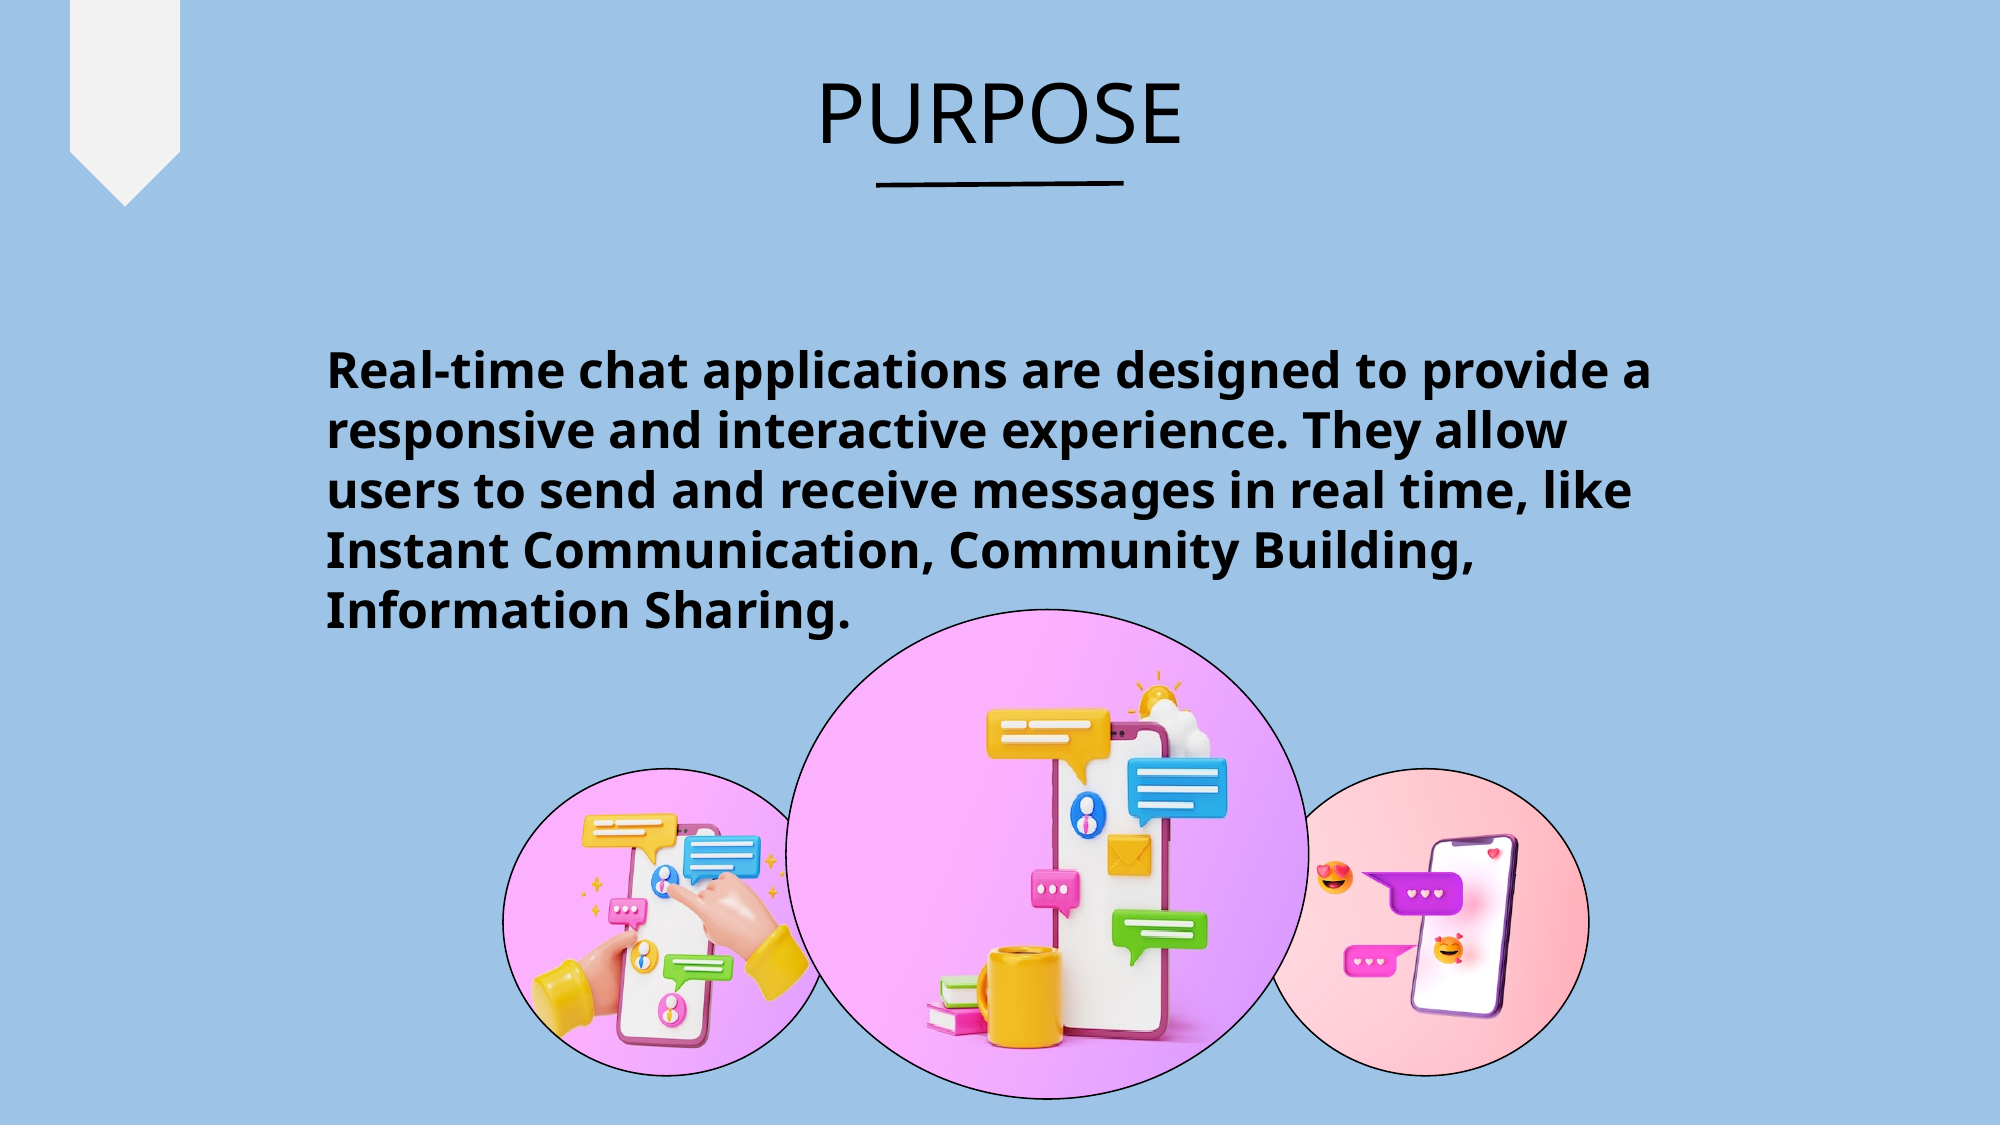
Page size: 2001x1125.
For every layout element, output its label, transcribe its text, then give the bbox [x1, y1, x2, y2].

text_box [68, 0, 182, 209]
picture [502, 609, 1589, 1099]
text_box Real-time chat applications are designed to provide a responsive and interactive experience. They allow users to send and receive messages in real time, like Instant Communication, Community Building, Information Sharing. [311, 331, 1689, 707]
text_box PURPOSE [674, 53, 1326, 171]
